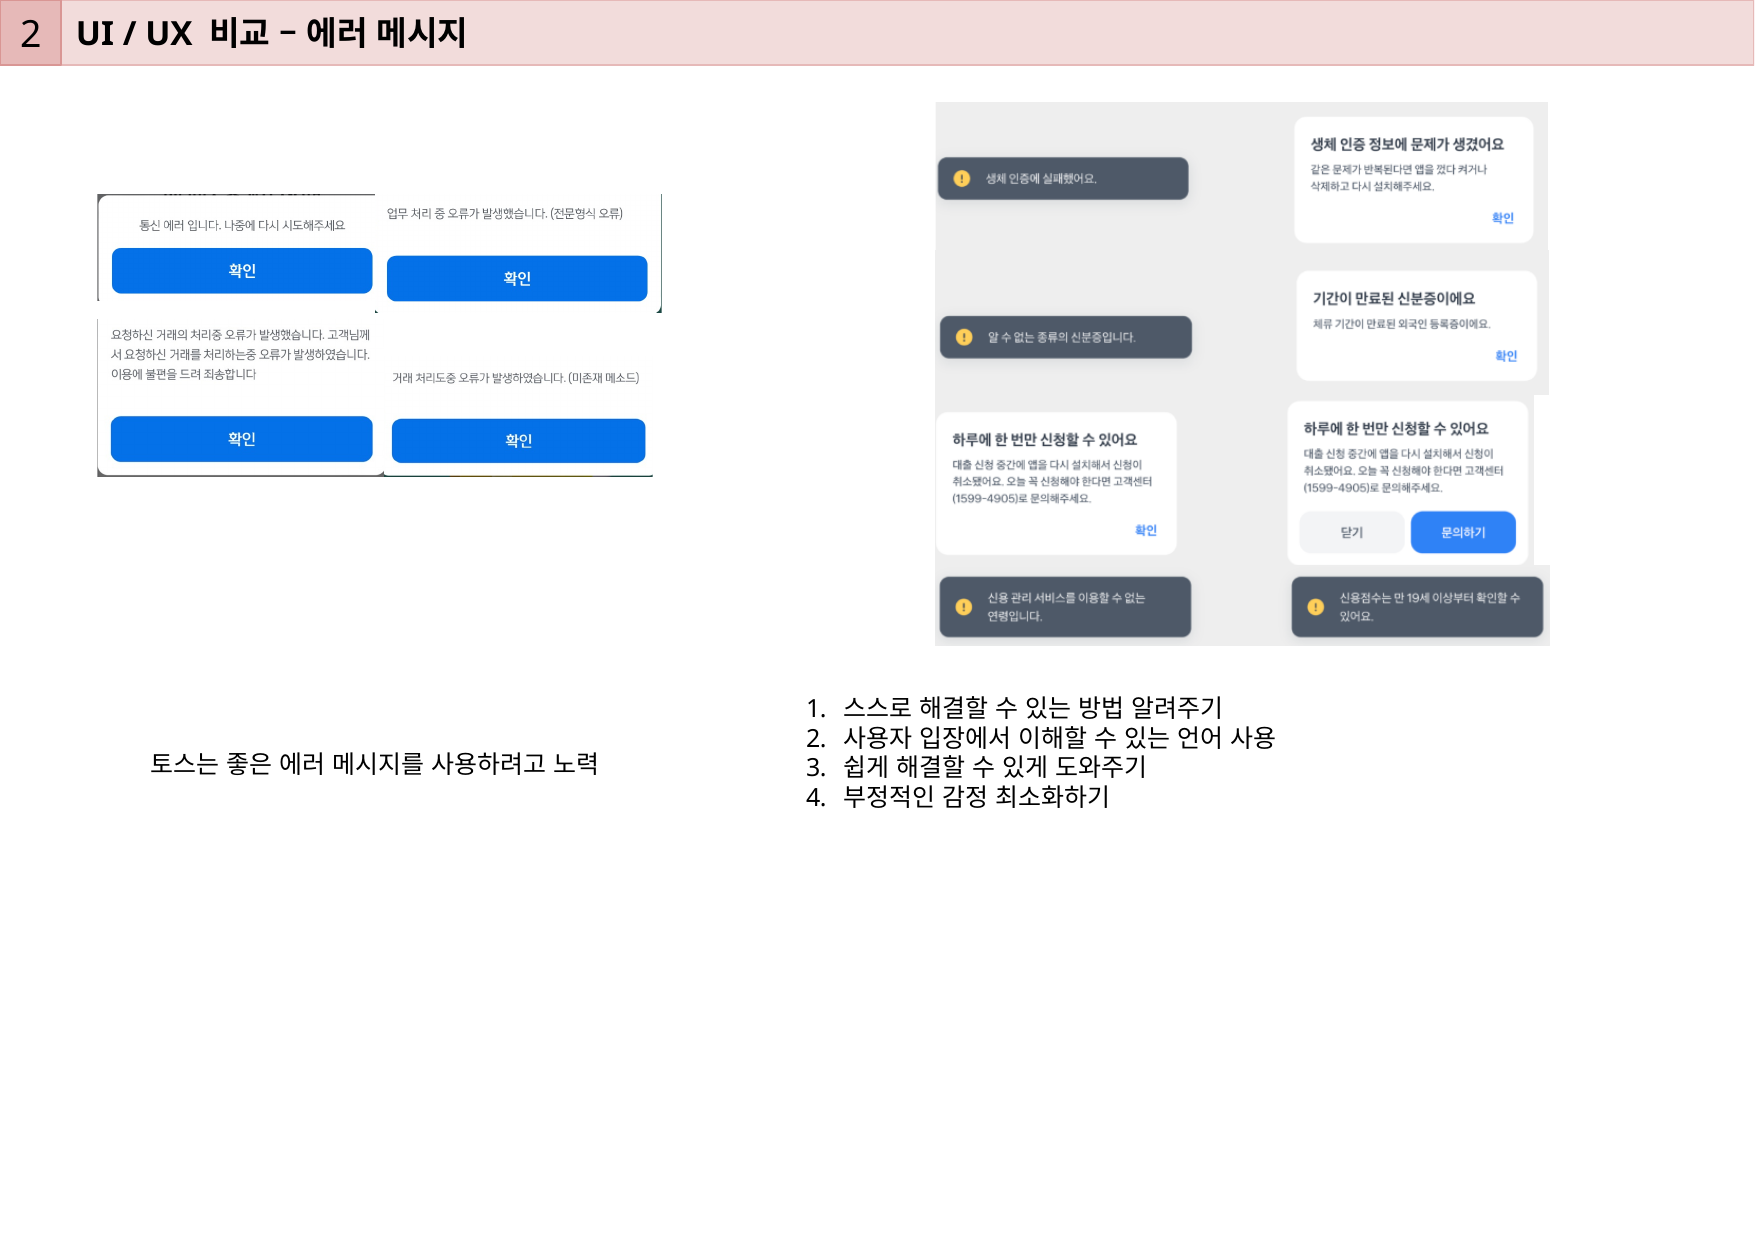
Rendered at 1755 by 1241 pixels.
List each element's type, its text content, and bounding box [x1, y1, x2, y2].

text_box UI / UX 비교 – 에러 메시지 [63, 0, 1755, 67]
text_box 2 [0, 0, 63, 67]
text_box 스스로 해결할 수 있는 방법 알려주기 사용자 입장에서 이해할 수 있는 언어 사용 쉽게 해결할 수 있게 도와주기 부정적인 감정 최소화하기 [791, 684, 1292, 820]
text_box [97, 194, 662, 477]
picture [935, 102, 1551, 646]
text_box 토스는 좋은 에러 메시지를 사용하려고 노력 [135, 741, 615, 786]
